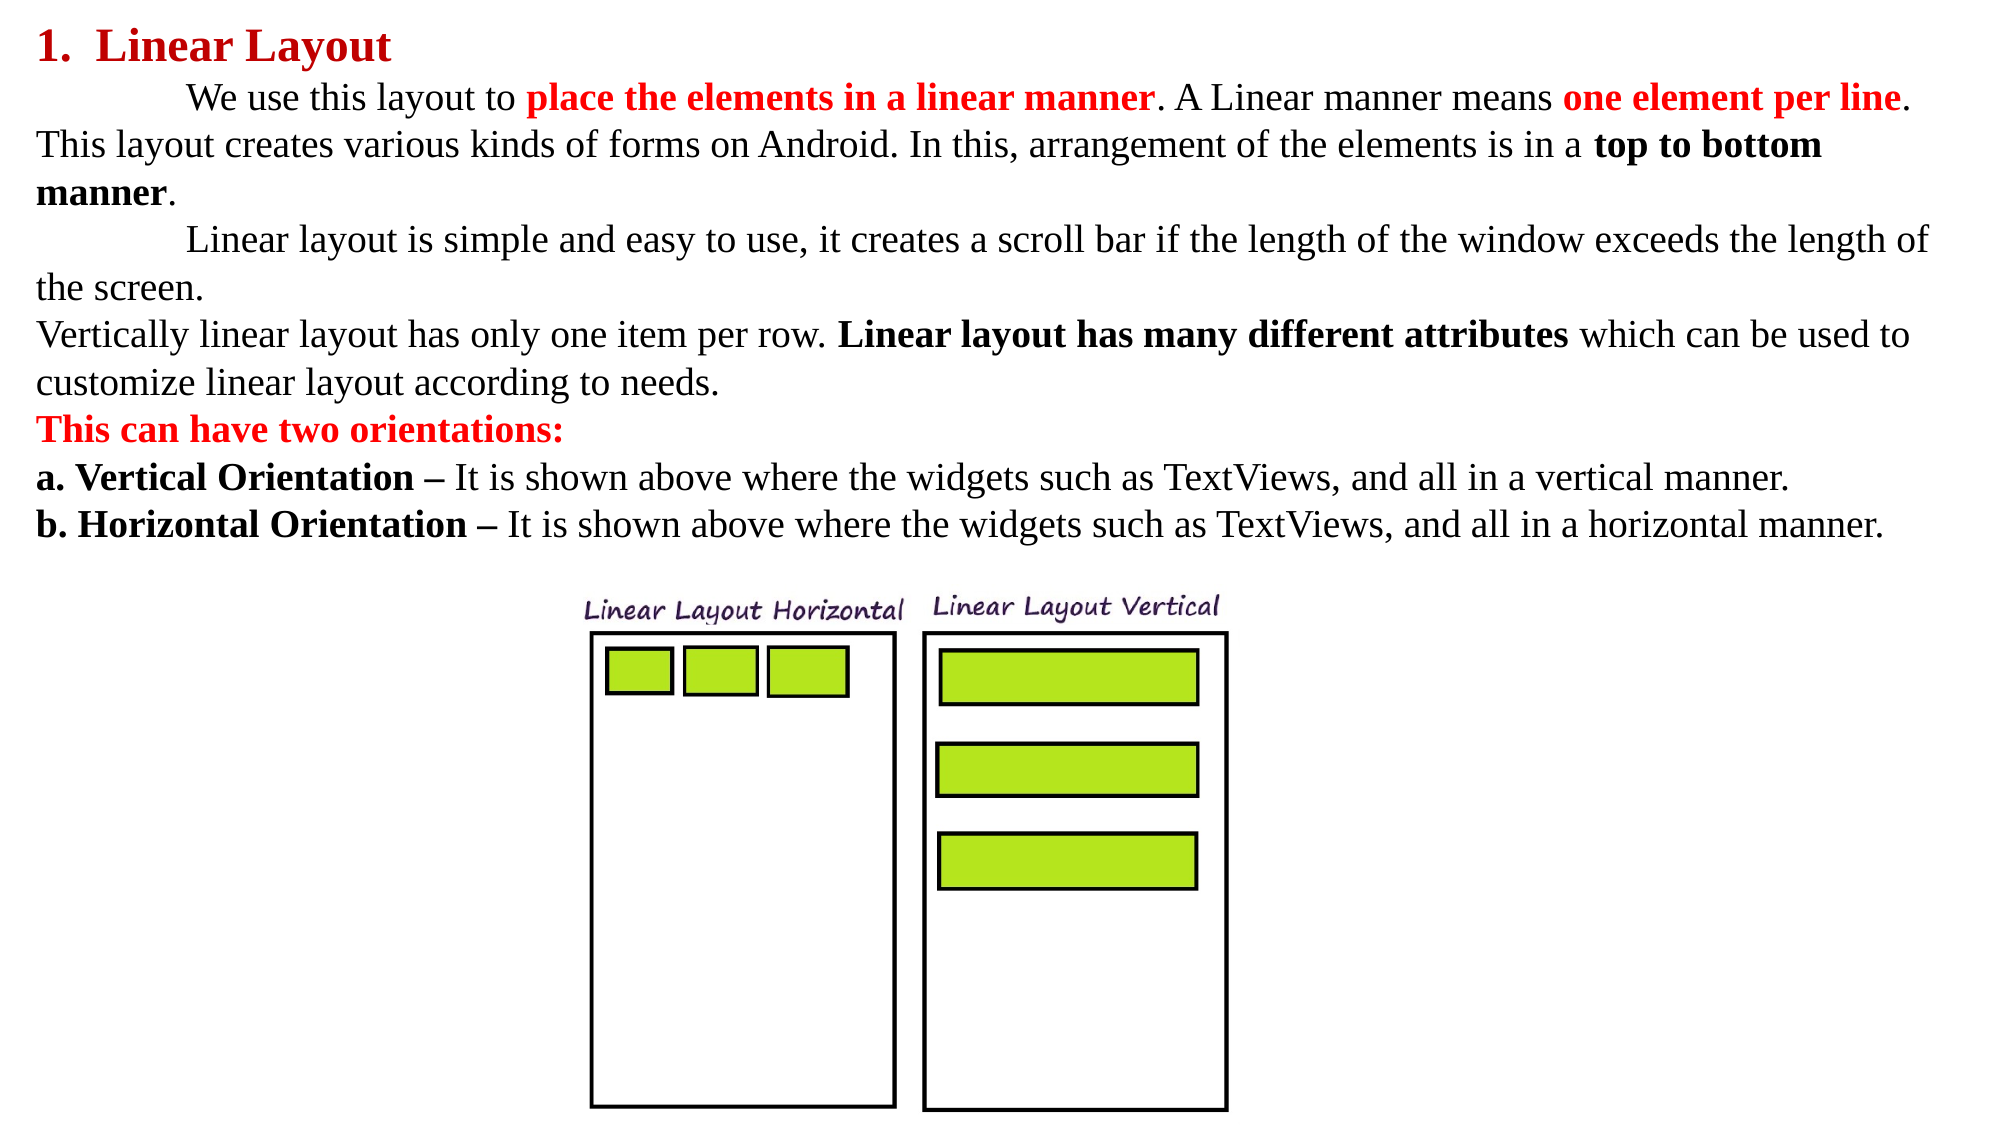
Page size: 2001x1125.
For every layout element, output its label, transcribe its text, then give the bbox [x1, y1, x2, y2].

text_box 1. Linear Layout We use this layout to place the elements in a linear manner. A Linear manner means one element per line. This layout creates various kinds of forms on Android. In this, arrangement of the elements is in a top to bottom manner. Linear layout is simple and easy to use, it creates a scroll bar if the length of the window exceeds the length of the screen. Vertically linear layout has only one item per row. Linear layout has many different attributes which can be used to customize linear layout according to needs. This can have two orientations: a. Vertical Orientation – It is shown above where the widgets such as TextViews, and all in a vertical manner. b. Horizontal Orientation – It is shown above where the widgets such as TextViews, and all in a horizontal manner. [21, 5, 1967, 601]
picture [573, 584, 1240, 1125]
